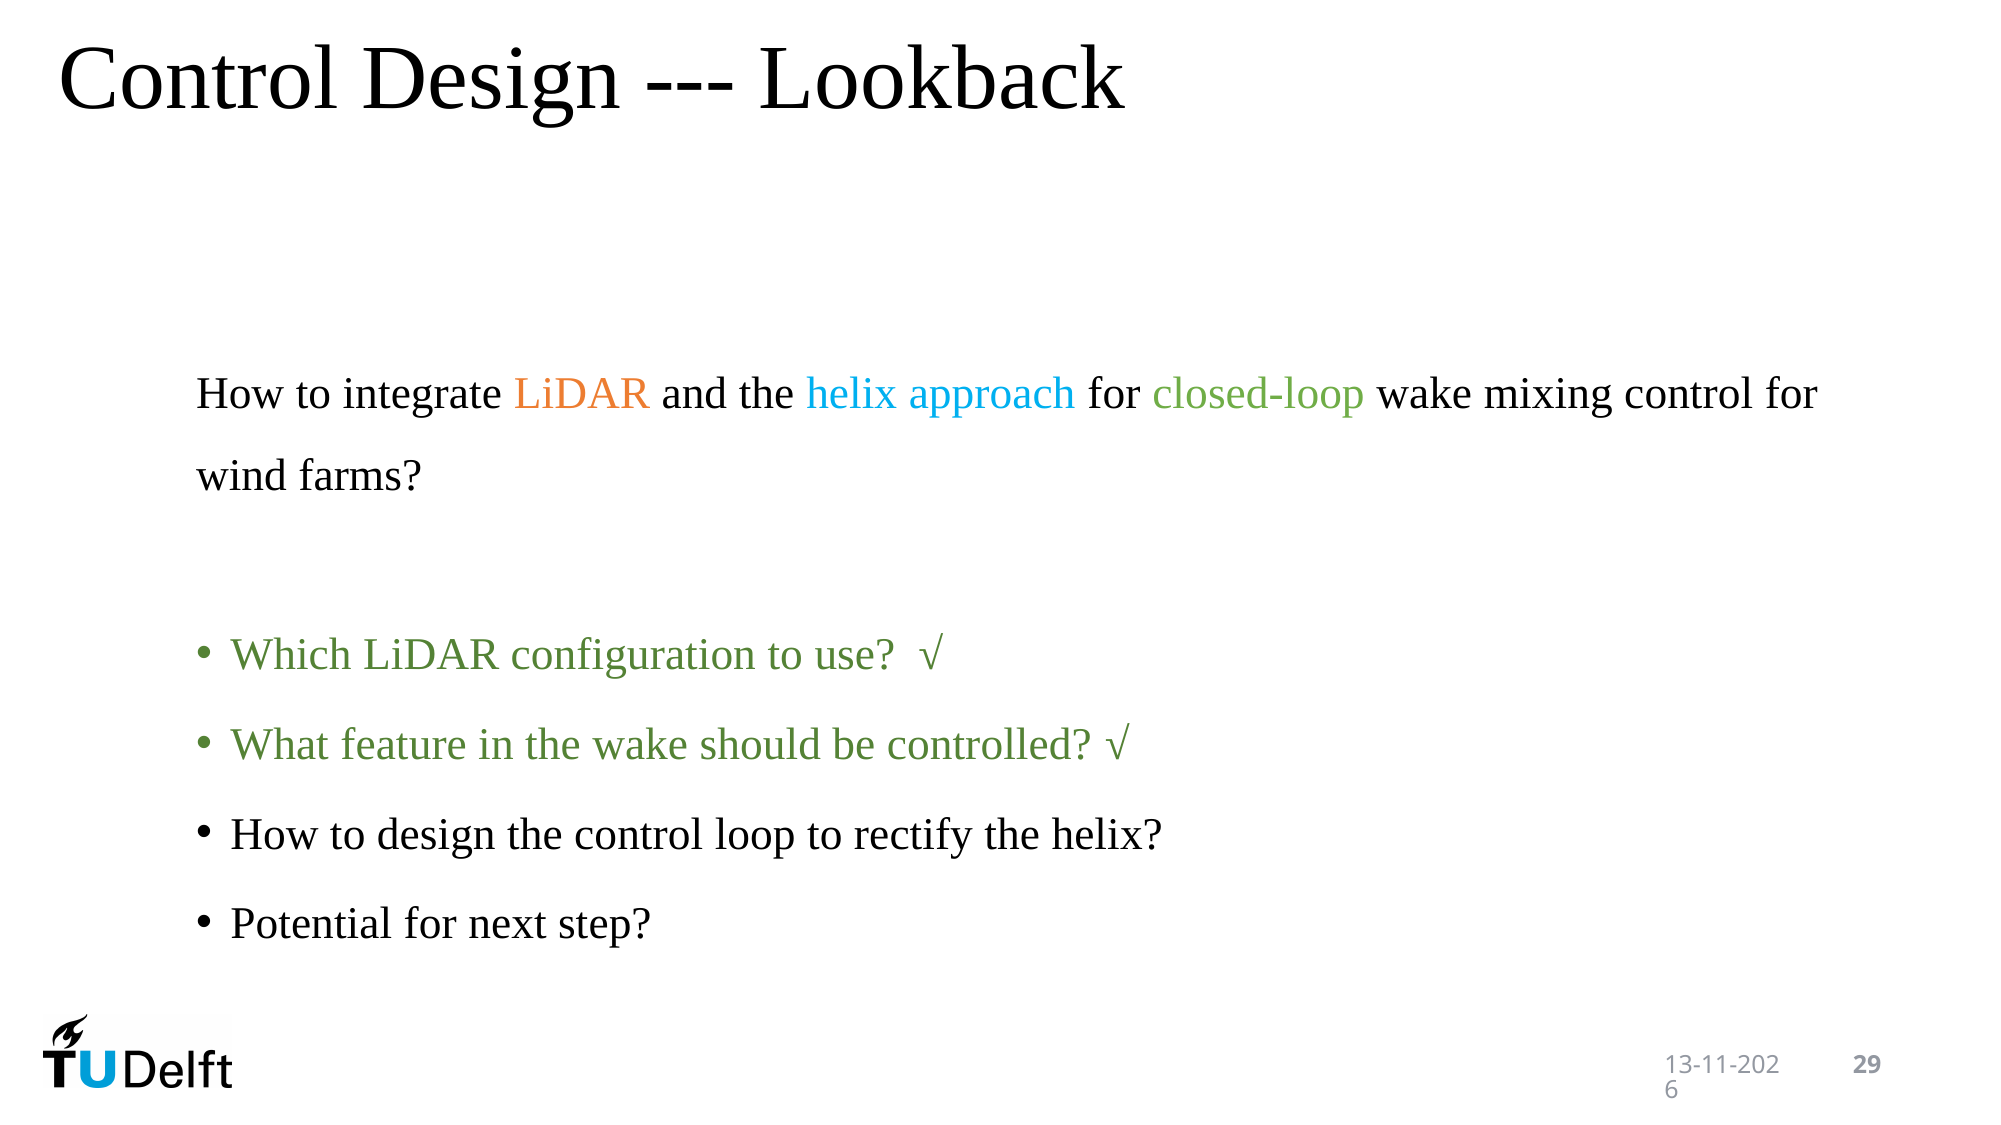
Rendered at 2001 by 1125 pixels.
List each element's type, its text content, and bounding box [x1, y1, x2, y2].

slide_number 29 [1833, 962, 1882, 1125]
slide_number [1664, 962, 1791, 1125]
title Control Design --- Lookback [43, 18, 1769, 141]
text_box How to integrate LiDAR and the helix approach for closed-loop wake mixing control for wind farms? Which LiDAR configuration to use? √ What feature in the wake should be controlled? √ How to design the control loop to rectify the helix? Potential for next step? [43, 328, 1931, 962]
picture [43, 1014, 232, 1088]
